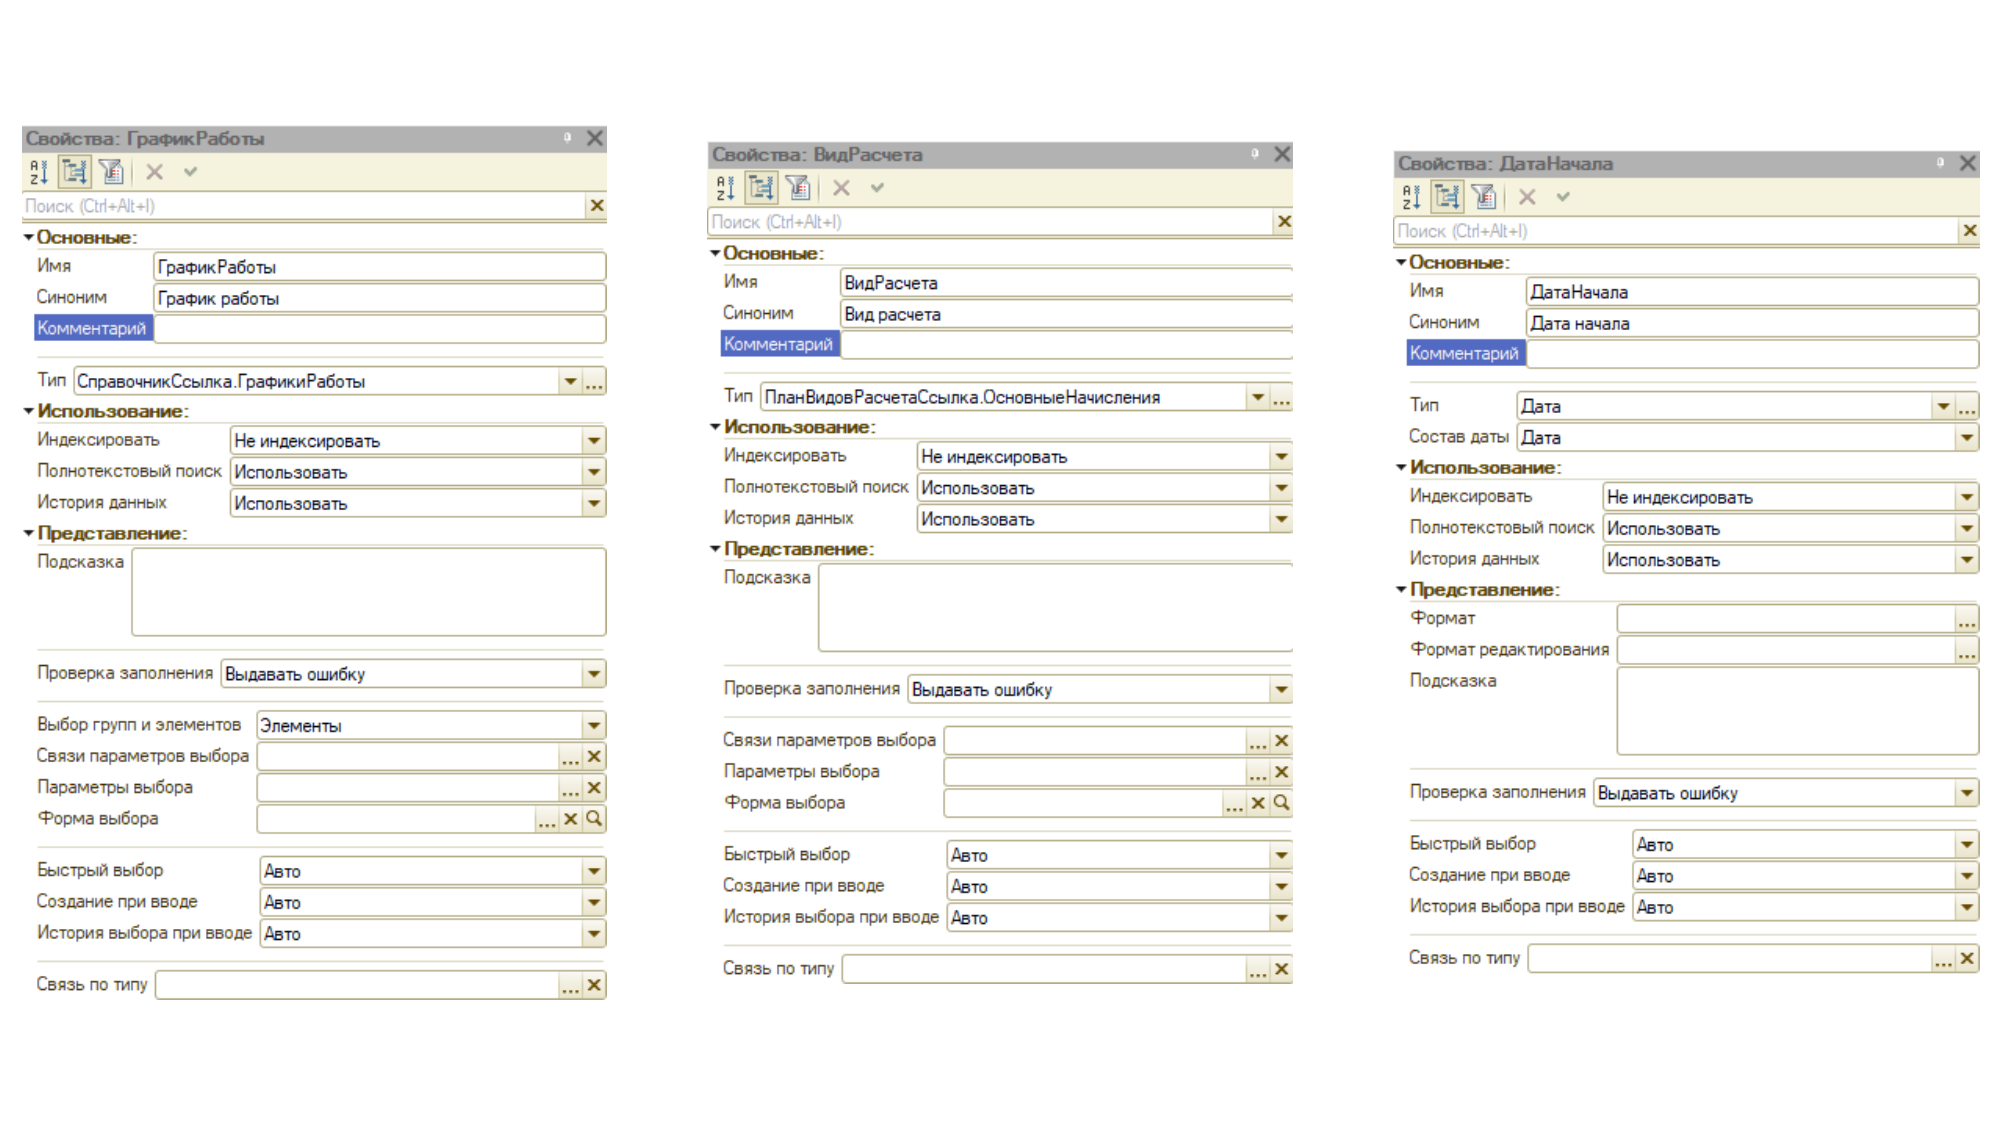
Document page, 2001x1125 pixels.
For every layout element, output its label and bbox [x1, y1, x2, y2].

picture [707, 141, 1293, 984]
picture [22, 125, 607, 1000]
picture [1393, 150, 1980, 975]
